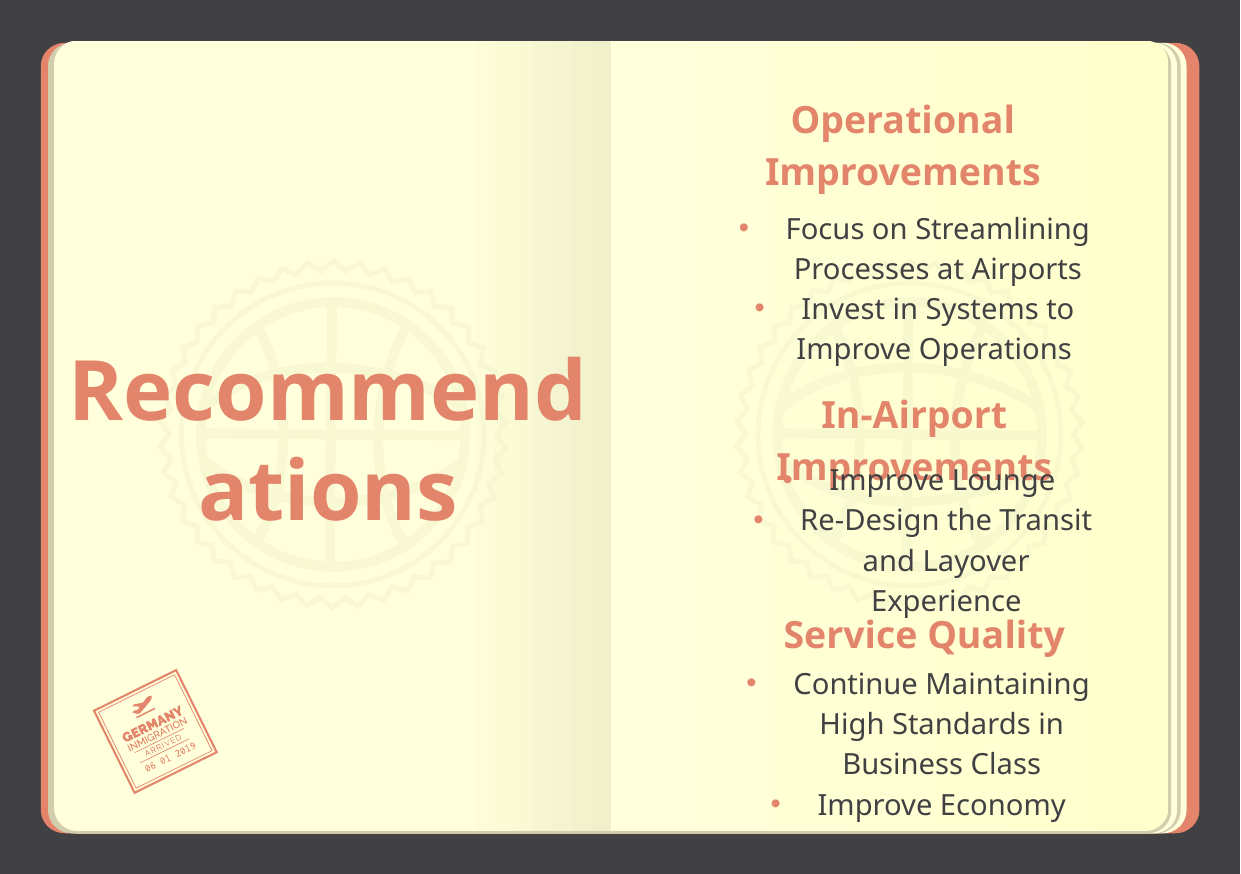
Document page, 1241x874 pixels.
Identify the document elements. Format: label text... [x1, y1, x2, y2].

text_box Continue Maintaining High Standards in Business Class Improve Economy [723, 645, 1114, 828]
subtitle Operational Improvements [727, 74, 1079, 131]
title Recommendations [36, 150, 621, 724]
text_box Service Quality [719, 589, 1130, 646]
subtitle Improve Lounge Re-Design the Transit and Layover Experience [727, 441, 1118, 589]
subtitle Focus on Streamlining Processes at Airports Invest in Systems to Improve Operations [719, 189, 1110, 369]
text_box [105, 681, 206, 782]
subtitle In-Airport Improvements [709, 369, 1120, 426]
